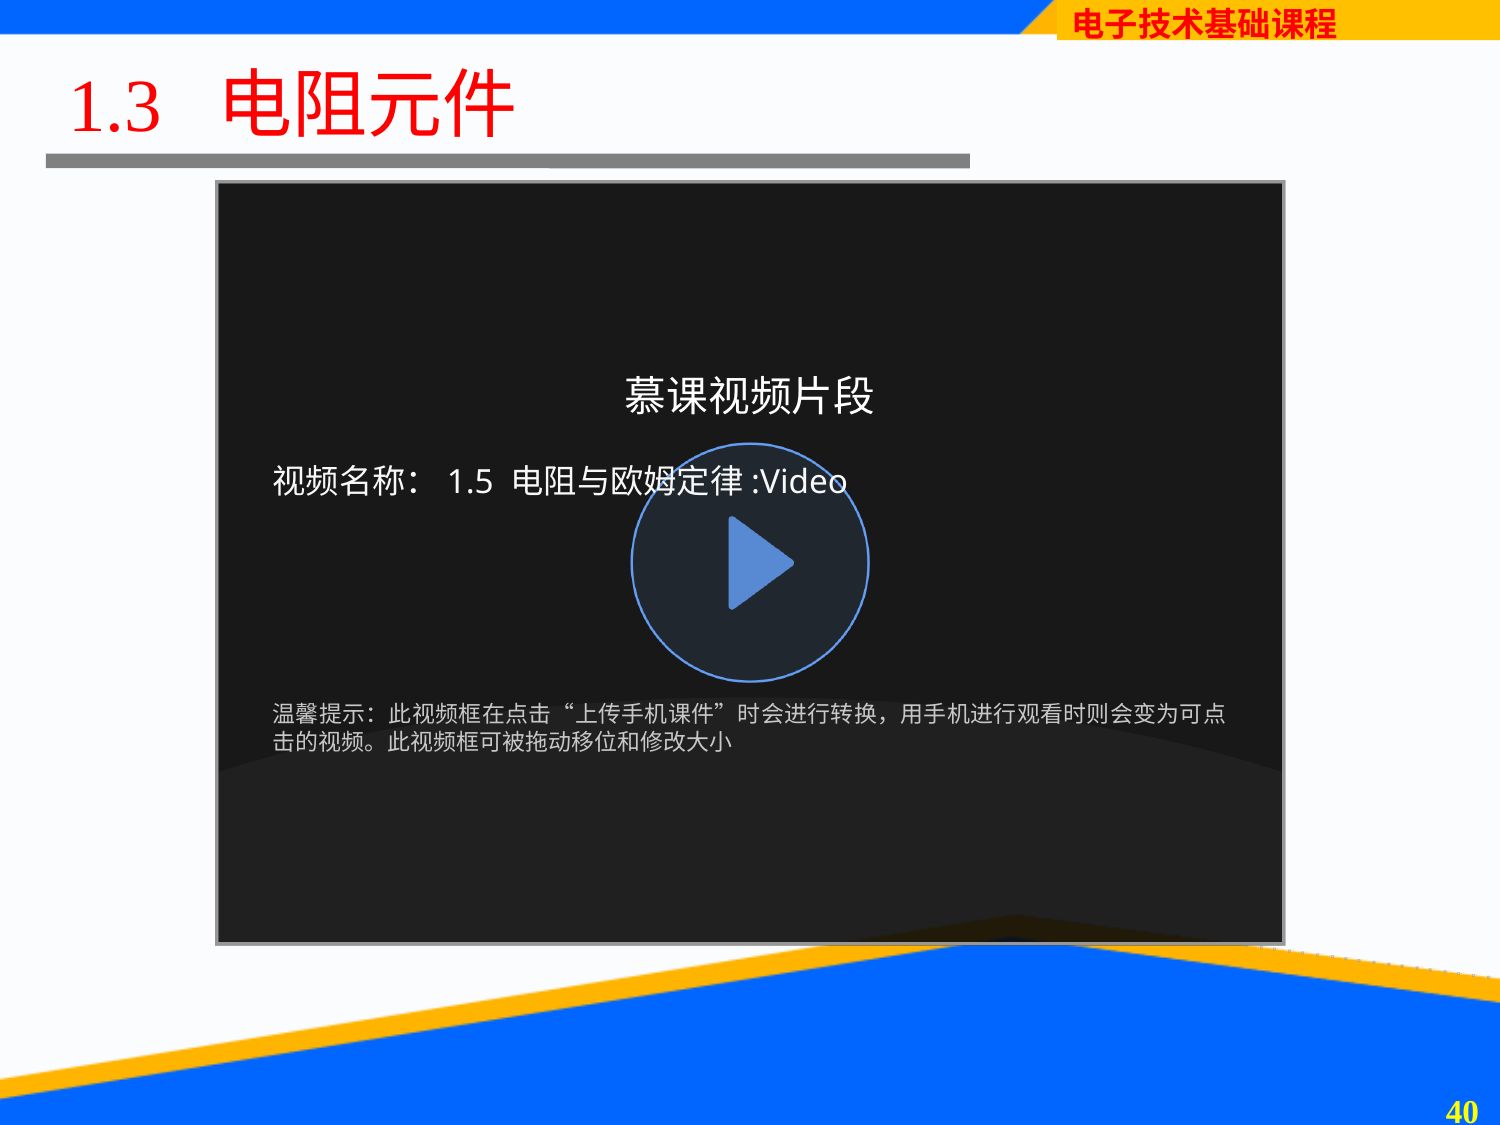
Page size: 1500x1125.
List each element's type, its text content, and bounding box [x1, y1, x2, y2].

picture [0, 0, 1500, 1125]
title 1.3 电阻元件 [53, 42, 1069, 161]
text_box 慕课视频片段 视频名称：1.5 电阻与欧姆定律:Video 温馨提示：此视频框在点击“上传手机课件”时会进行转换，用手机进行观看时则会变为可点击的视频。此视频框可被拖动移位和修改大小 [212, 178, 1288, 947]
slide_number 39 [1399, 1082, 1495, 1125]
